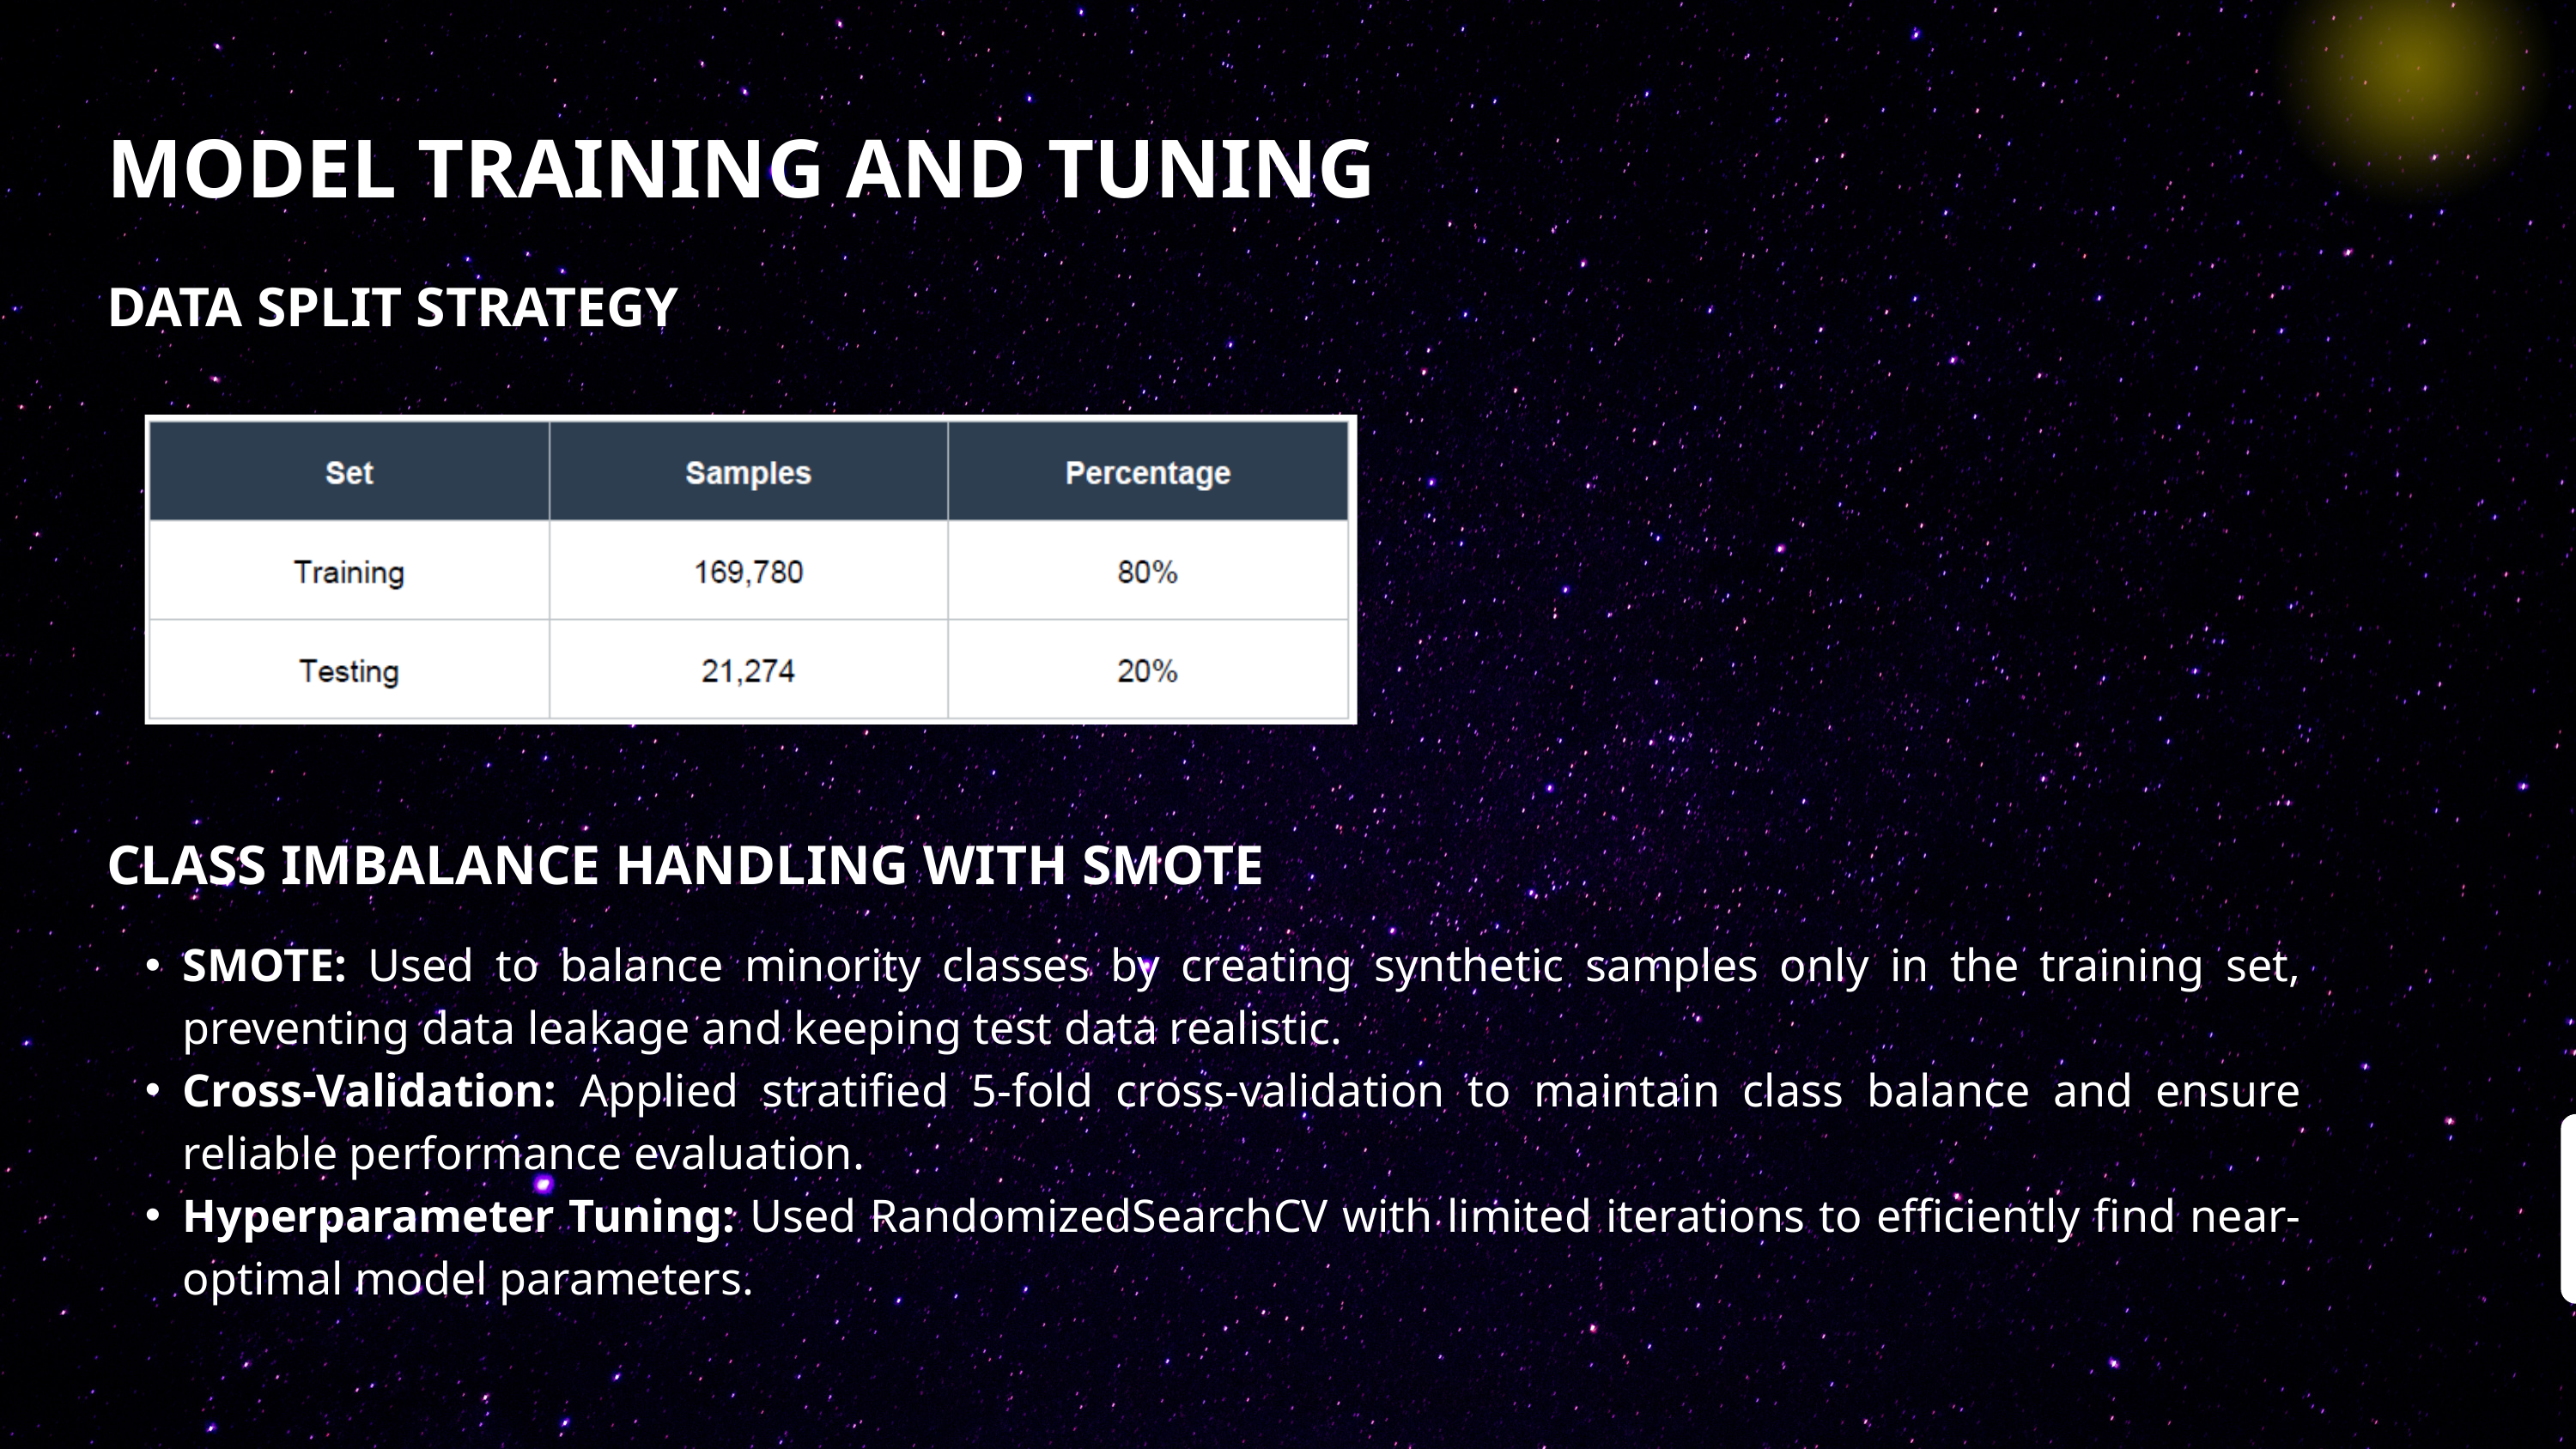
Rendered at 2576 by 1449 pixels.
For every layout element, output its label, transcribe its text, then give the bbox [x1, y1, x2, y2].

text_box MODEL TRAINING AND TUNING [106, 119, 1531, 214]
text_box SMOTE: Used to balance minority classes by creating synthetic samples only in the training set, preventing data leakage and keeping test data realistic. Cross-Validation: Applied stratified 5-fold cross-validation to maintain class balance and ensure reliable performance evaluation. Hyperparameter Tuning: Used RandomizedSearchCV with limited iterations to efficiently find near-optimal model parameters. [106, 928, 2303, 1367]
text_box CLASS IMBALANCE HANDLING WITH SMOTE [106, 832, 1531, 895]
text_box DATA SPLIT STRATEGY [106, 274, 1531, 338]
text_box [2561, 1113, 2576, 1304]
text_box [144, 415, 1358, 724]
text_box [2264, 0, 2561, 214]
text_box [0, 0, 2576, 1449]
